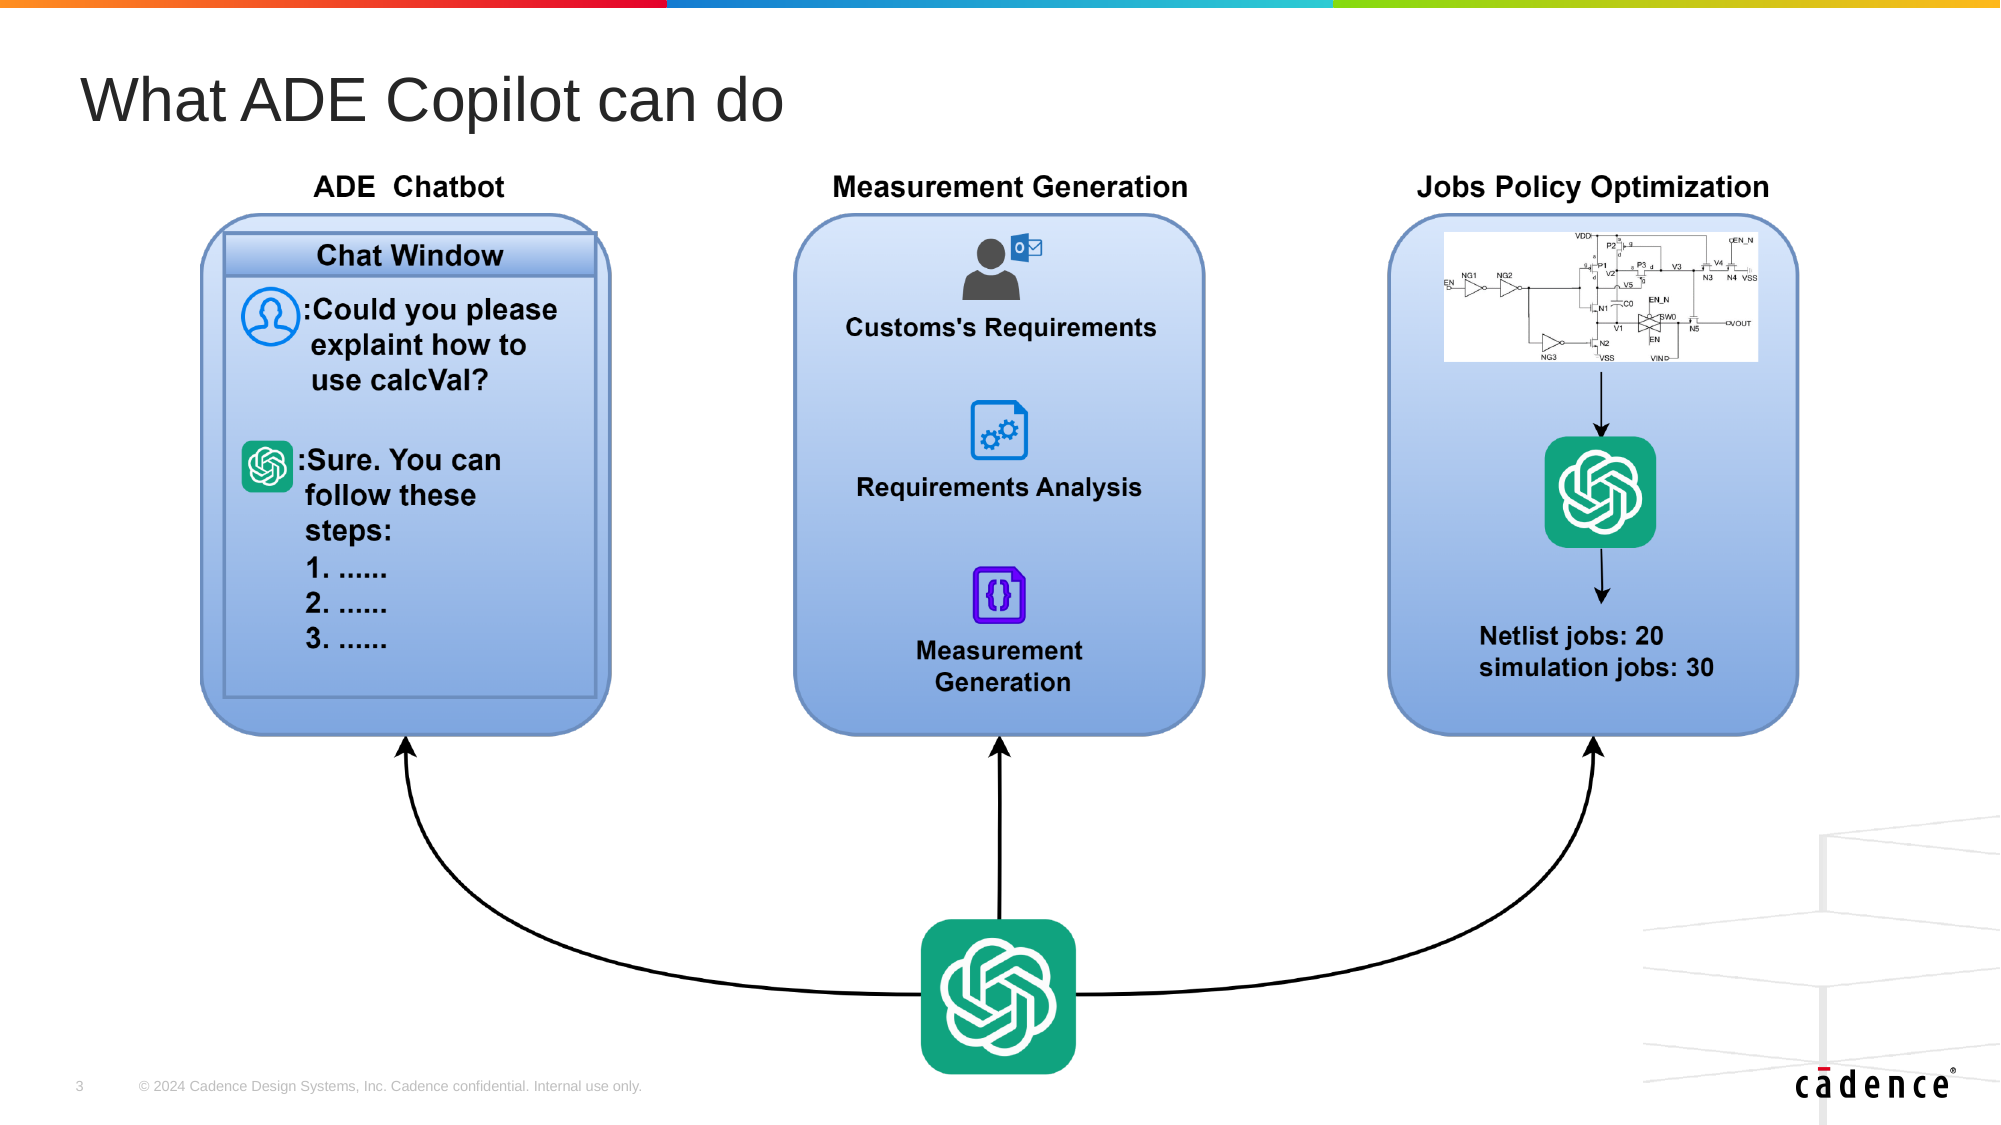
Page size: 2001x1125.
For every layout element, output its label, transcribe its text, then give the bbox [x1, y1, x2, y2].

title What ADE Copilot can do [73, 59, 1979, 153]
picture [200, 44, 2000, 1125]
